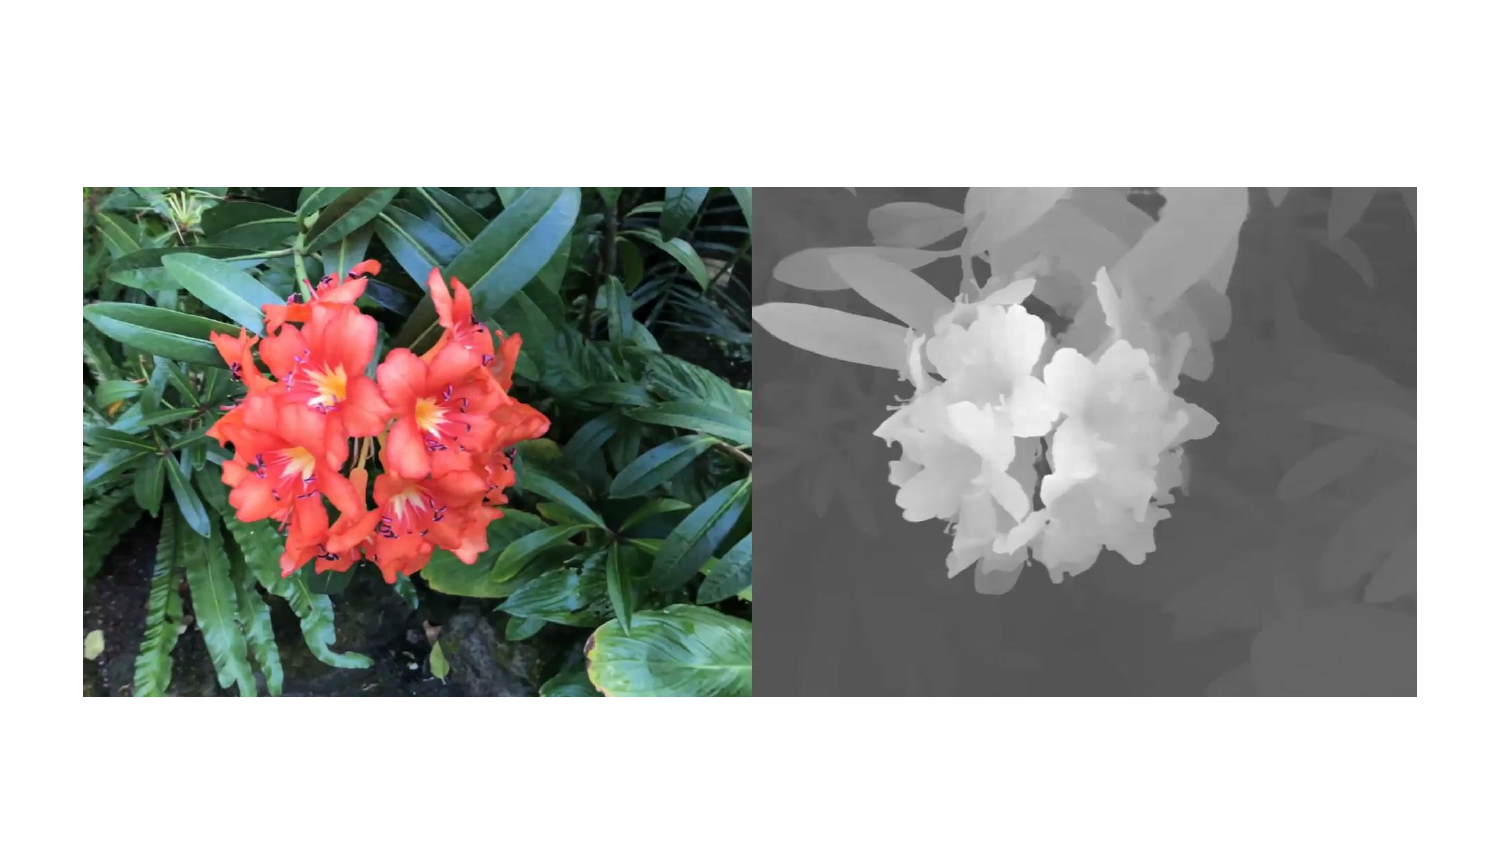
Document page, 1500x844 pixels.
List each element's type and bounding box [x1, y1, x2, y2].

picture [83, 186, 1417, 698]
